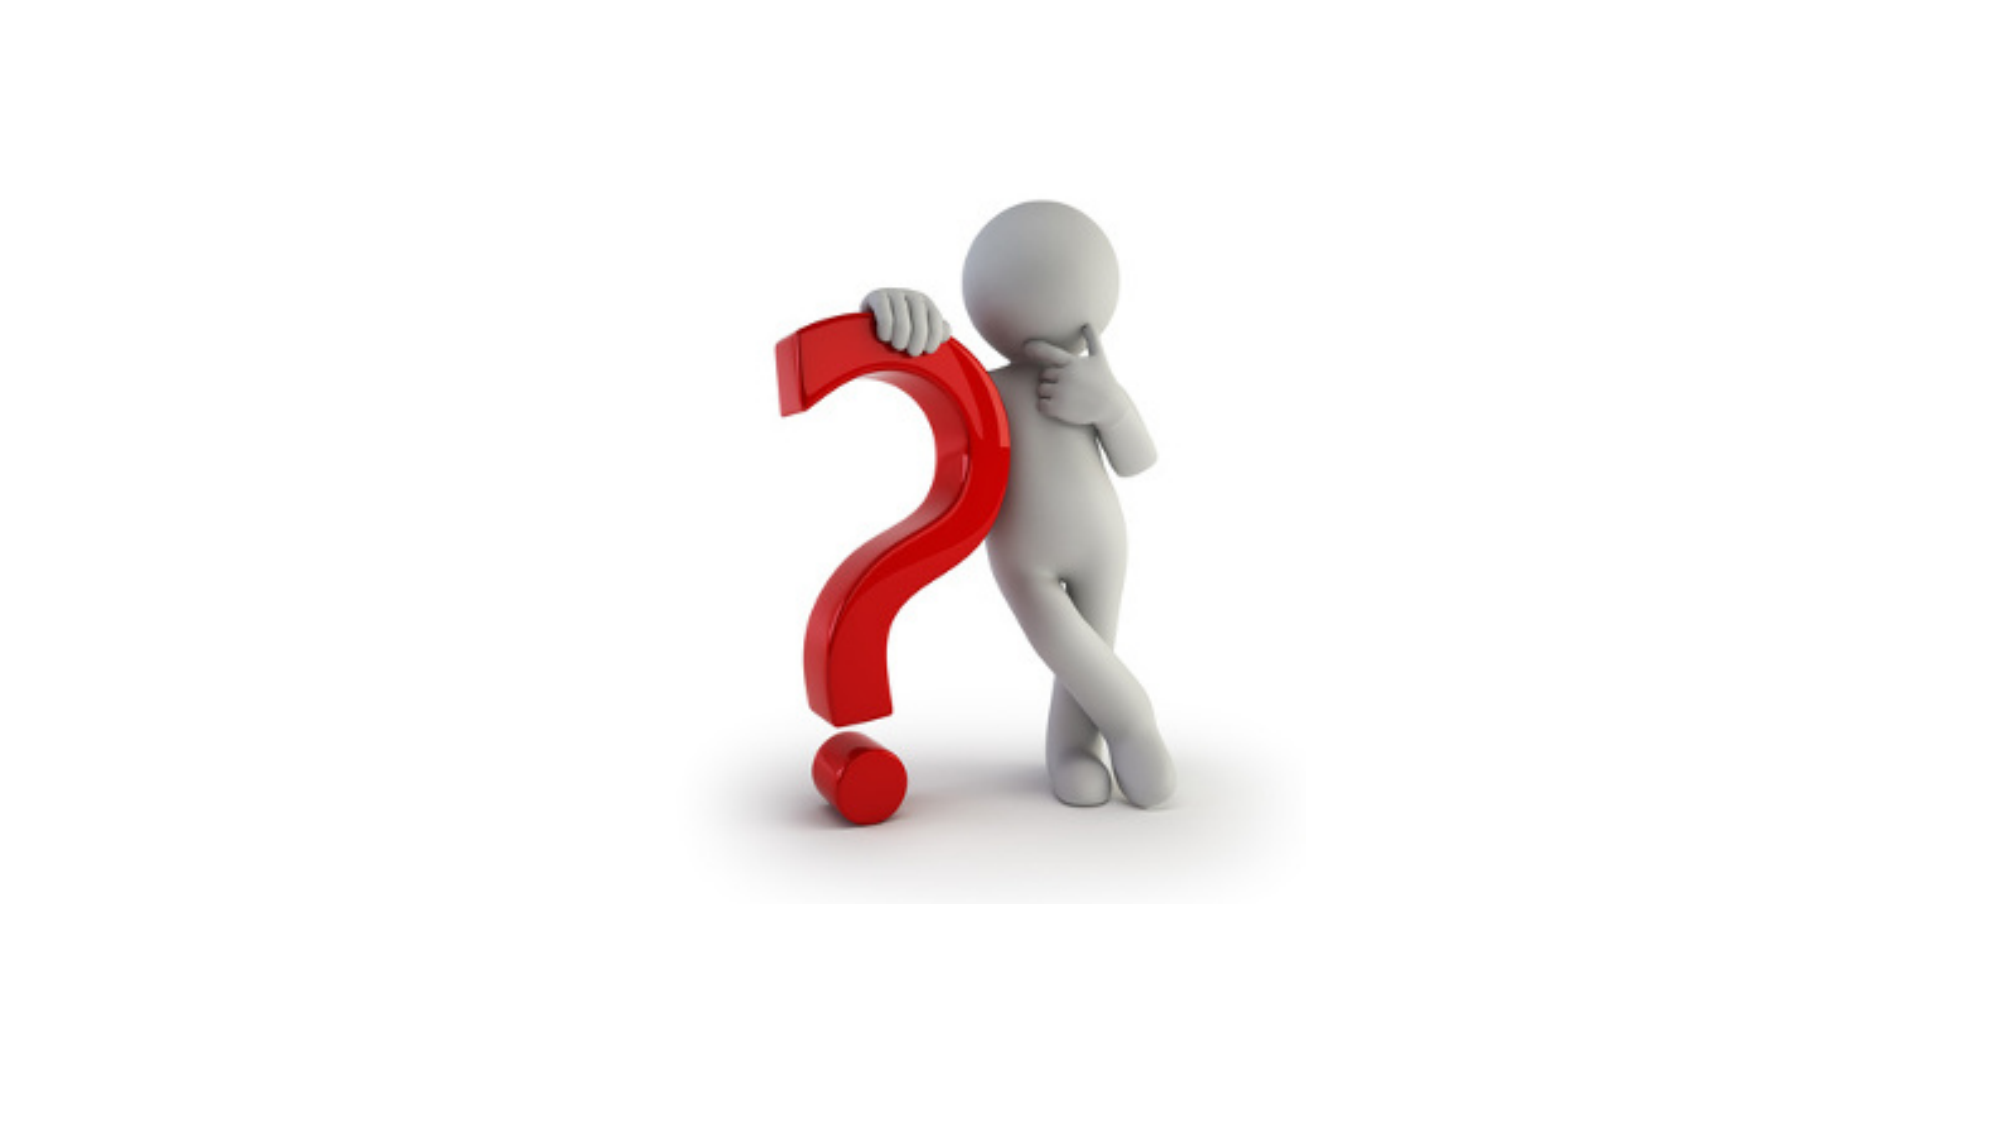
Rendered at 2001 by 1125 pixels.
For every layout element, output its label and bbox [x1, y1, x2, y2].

list [676, 160, 1306, 904]
